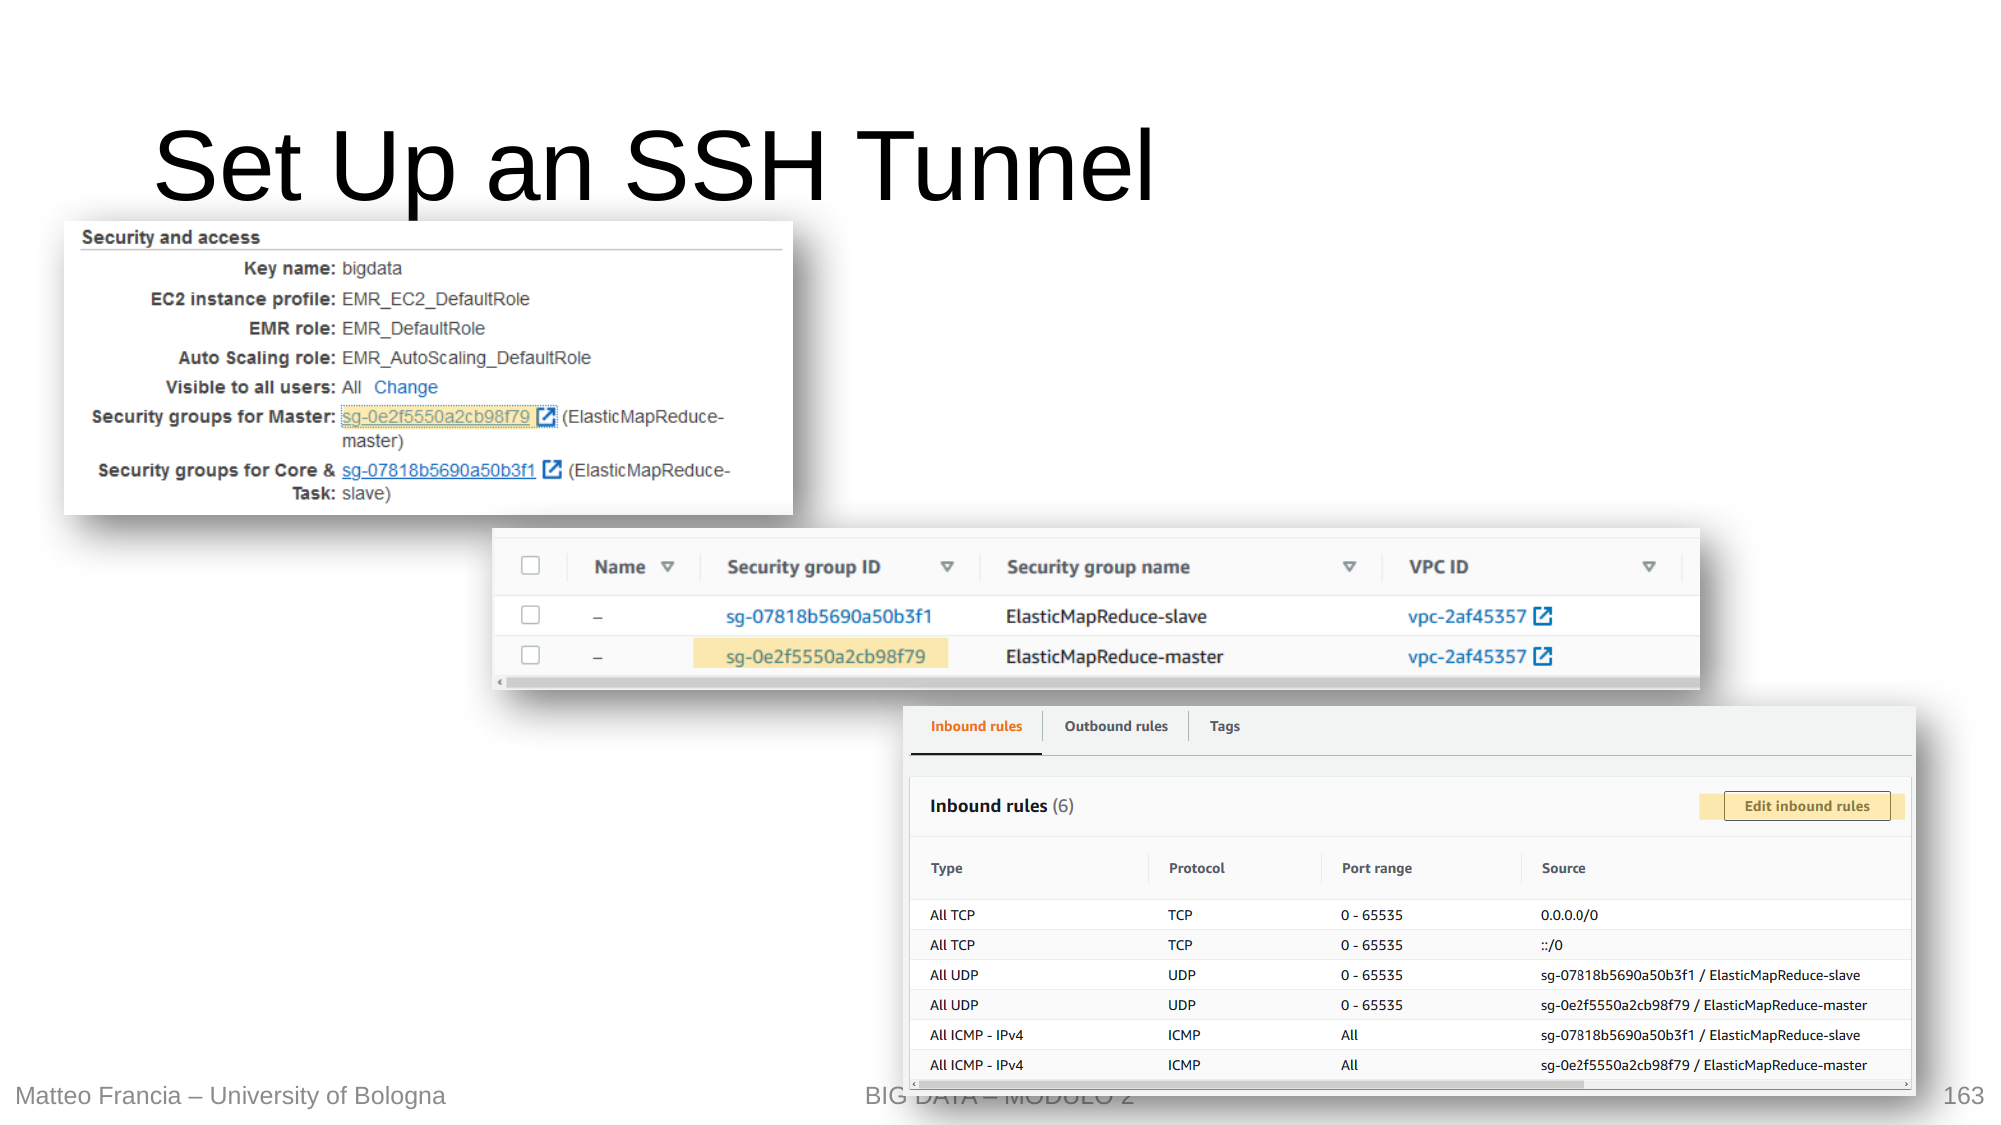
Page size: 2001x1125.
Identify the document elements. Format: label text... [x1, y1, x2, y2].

picture [64, 221, 793, 515]
picture [492, 528, 1700, 690]
slide_number 163 [1948, 1065, 2000, 1125]
footer Matteo Francia – University of Bologna [0, 1065, 466, 1125]
picture [903, 706, 1916, 1096]
title Set Up an SSH Tunnel [137, 59, 1863, 278]
